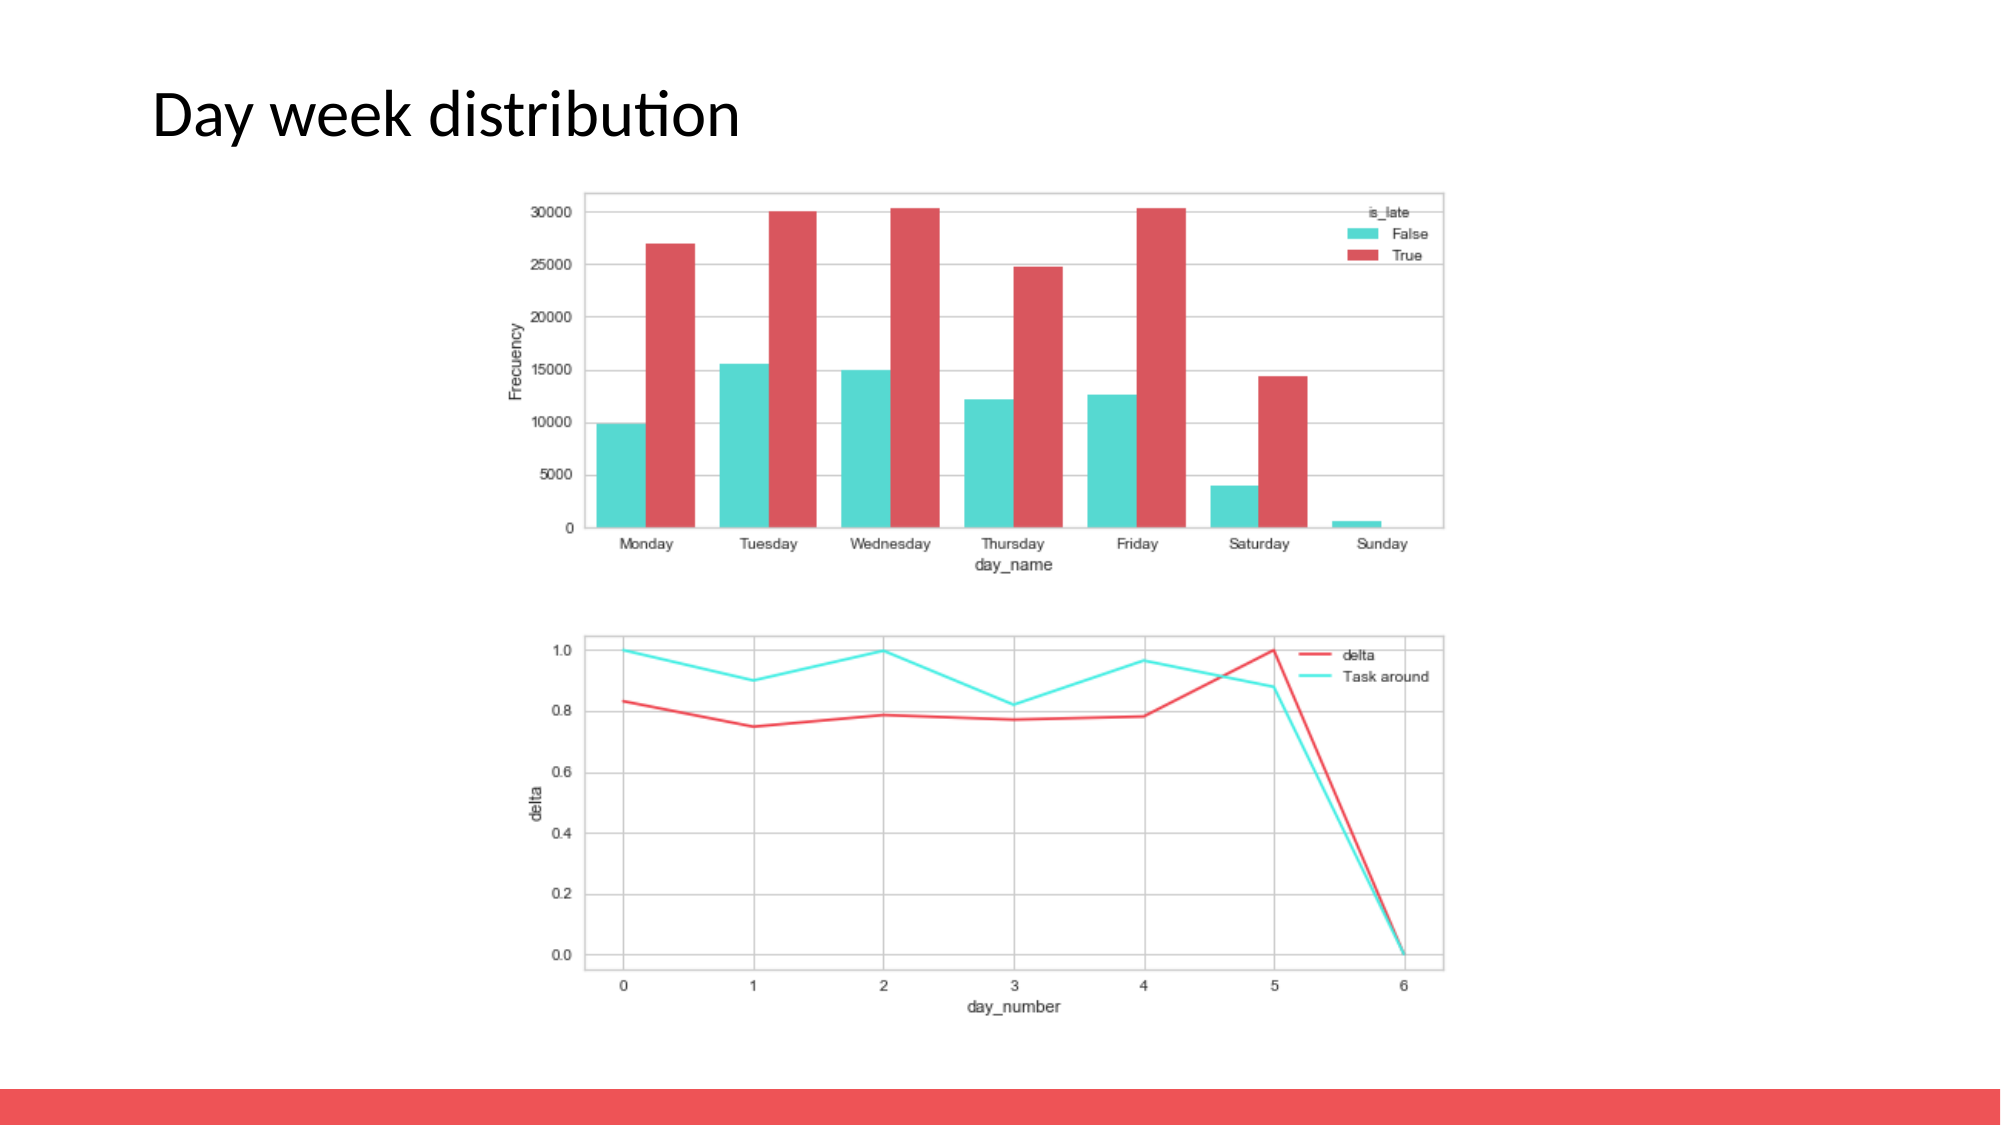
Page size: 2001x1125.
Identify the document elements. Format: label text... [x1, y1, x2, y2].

picture [446, 139, 1554, 1025]
title Day week distribution [137, 22, 1863, 209]
